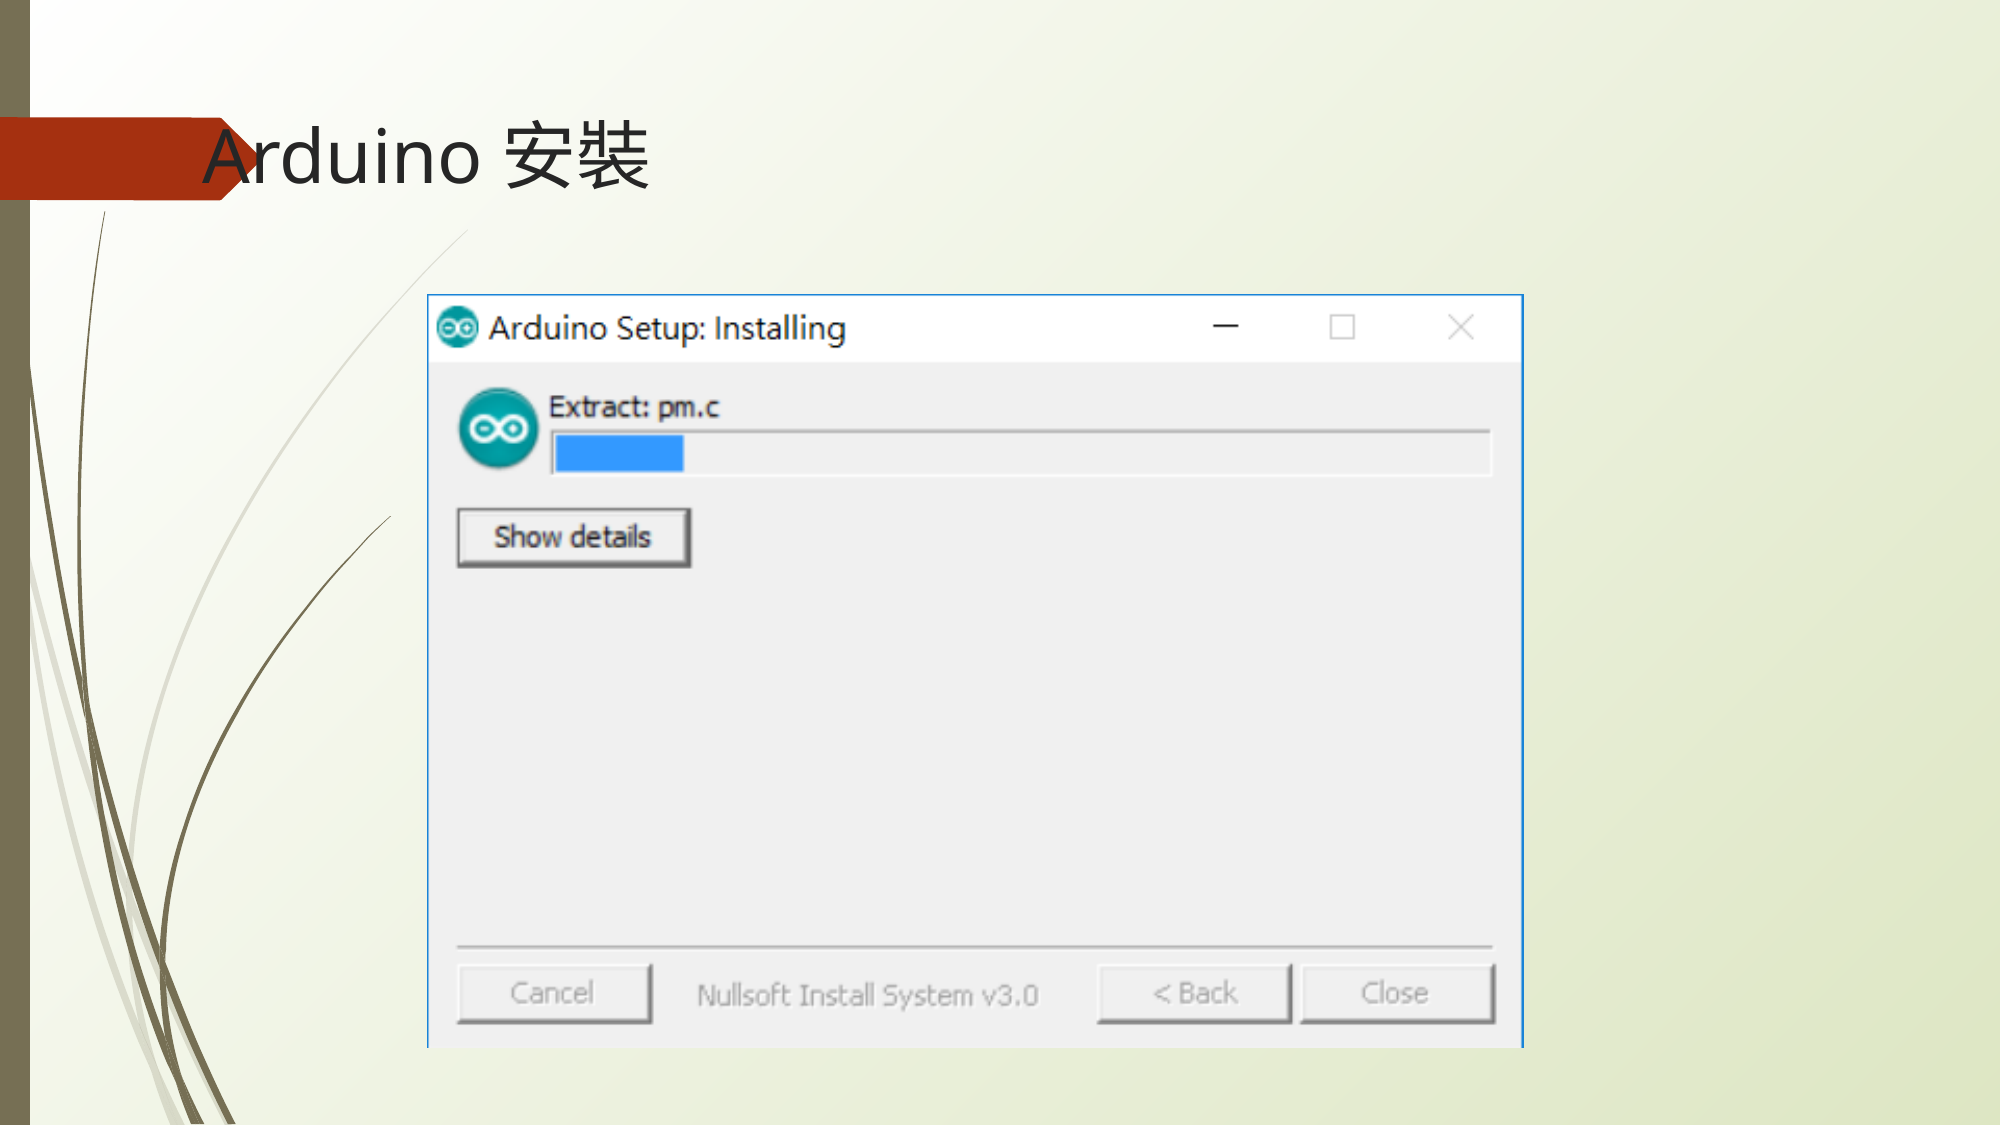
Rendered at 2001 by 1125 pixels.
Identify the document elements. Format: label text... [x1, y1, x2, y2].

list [427, 294, 1525, 1048]
title Arduino安裝 [187, 100, 1813, 246]
